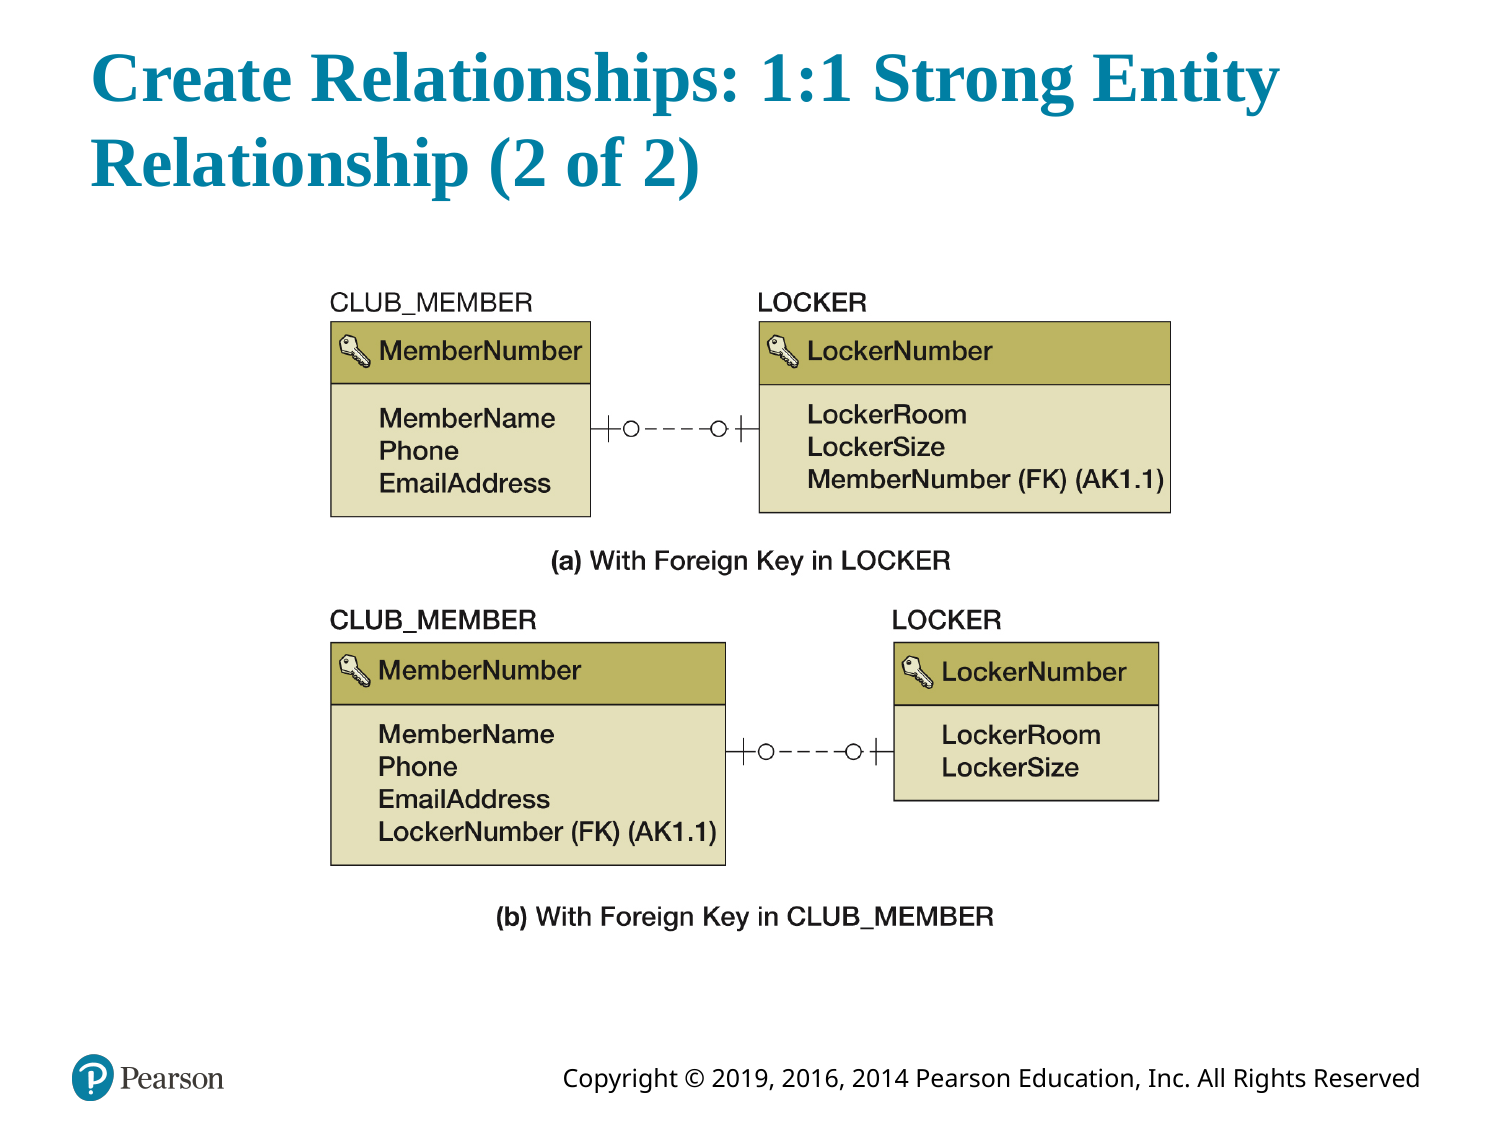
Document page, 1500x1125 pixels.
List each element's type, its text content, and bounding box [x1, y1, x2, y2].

picture [72, 1087, 83, 1101]
picture [98, 1054, 224, 1101]
picture [329, 288, 1171, 932]
picture [72, 1054, 88, 1070]
title Create Relationships: 1:1 Strong Entity Relationship (2 of 2) [75, 35, 1425, 216]
picture [80, 1063, 106, 1088]
